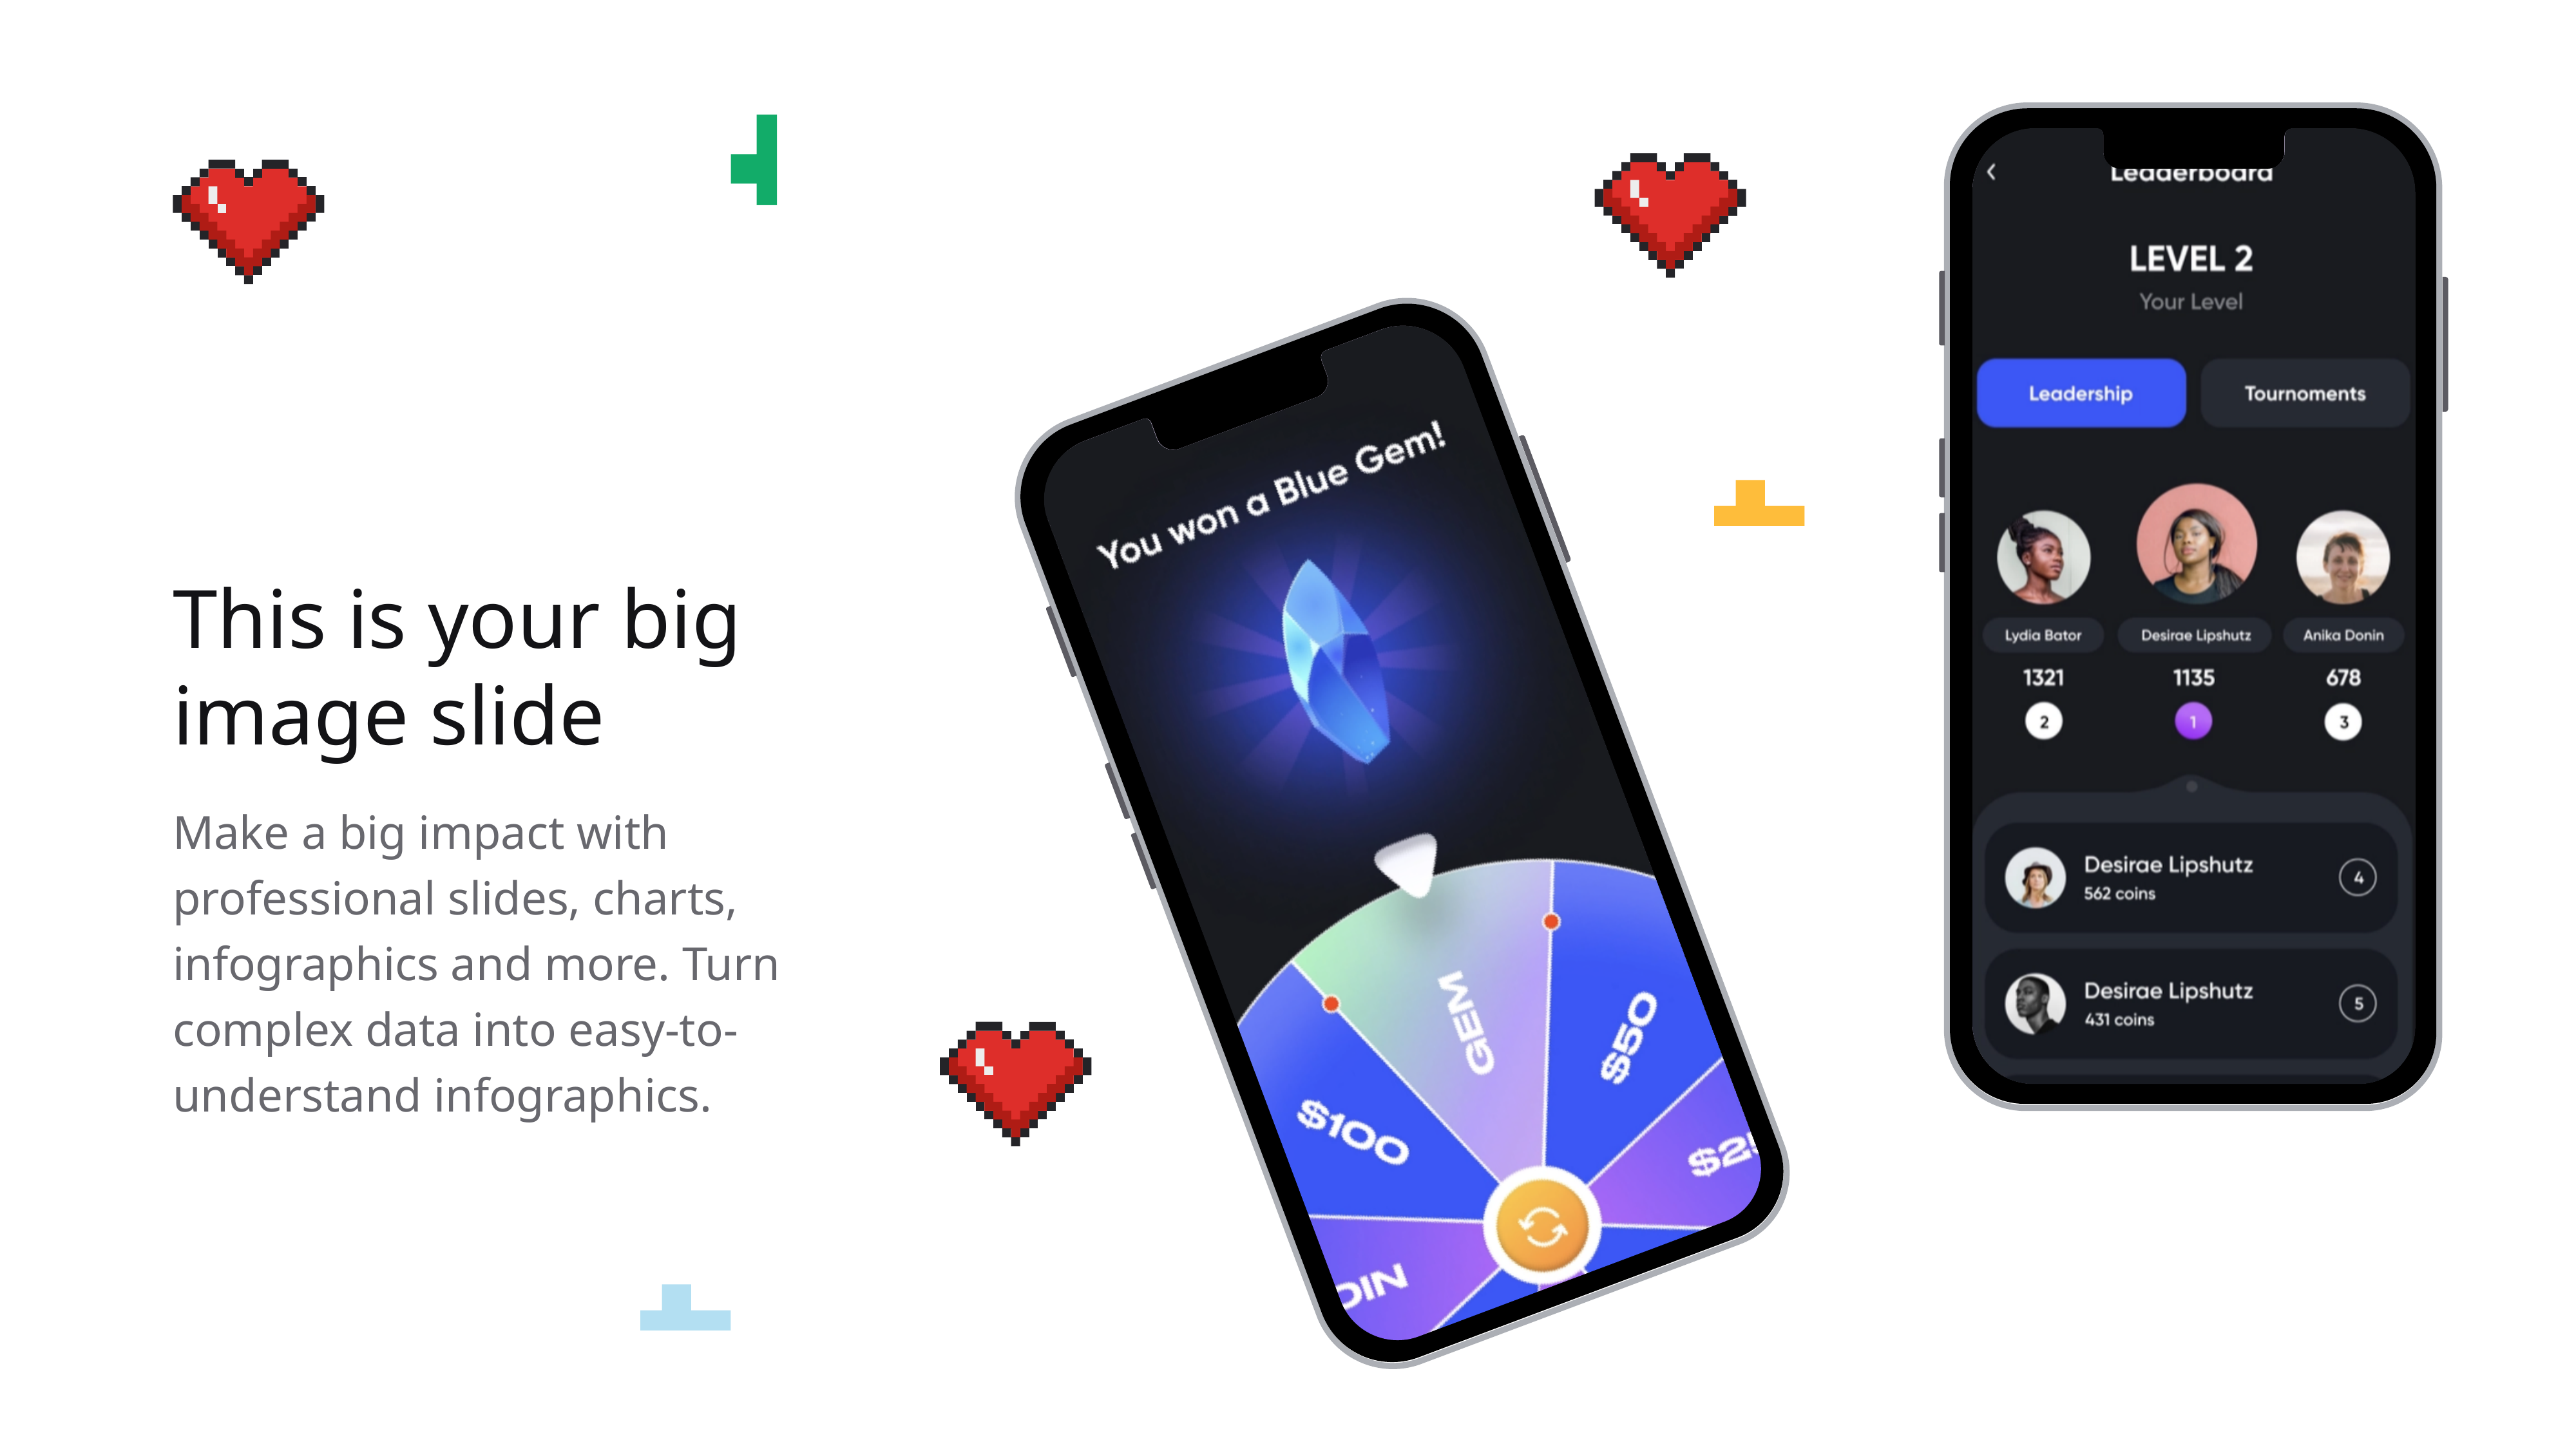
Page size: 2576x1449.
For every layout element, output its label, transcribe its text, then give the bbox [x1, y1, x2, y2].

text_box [1594, 153, 1746, 278]
picture [1061, 354, 1742, 1311]
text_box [173, 159, 325, 284]
text_box This is your big image slide [163, 563, 898, 766]
text_box [1714, 480, 1805, 526]
picture [1972, 128, 2416, 1084]
text_box Make a big impact with professional slides, charts, infographics and more. Turn complex data into easy-to-understand infographics. [163, 788, 898, 1126]
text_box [940, 1021, 1092, 1146]
text_box [730, 114, 778, 205]
text_box [640, 1284, 731, 1331]
